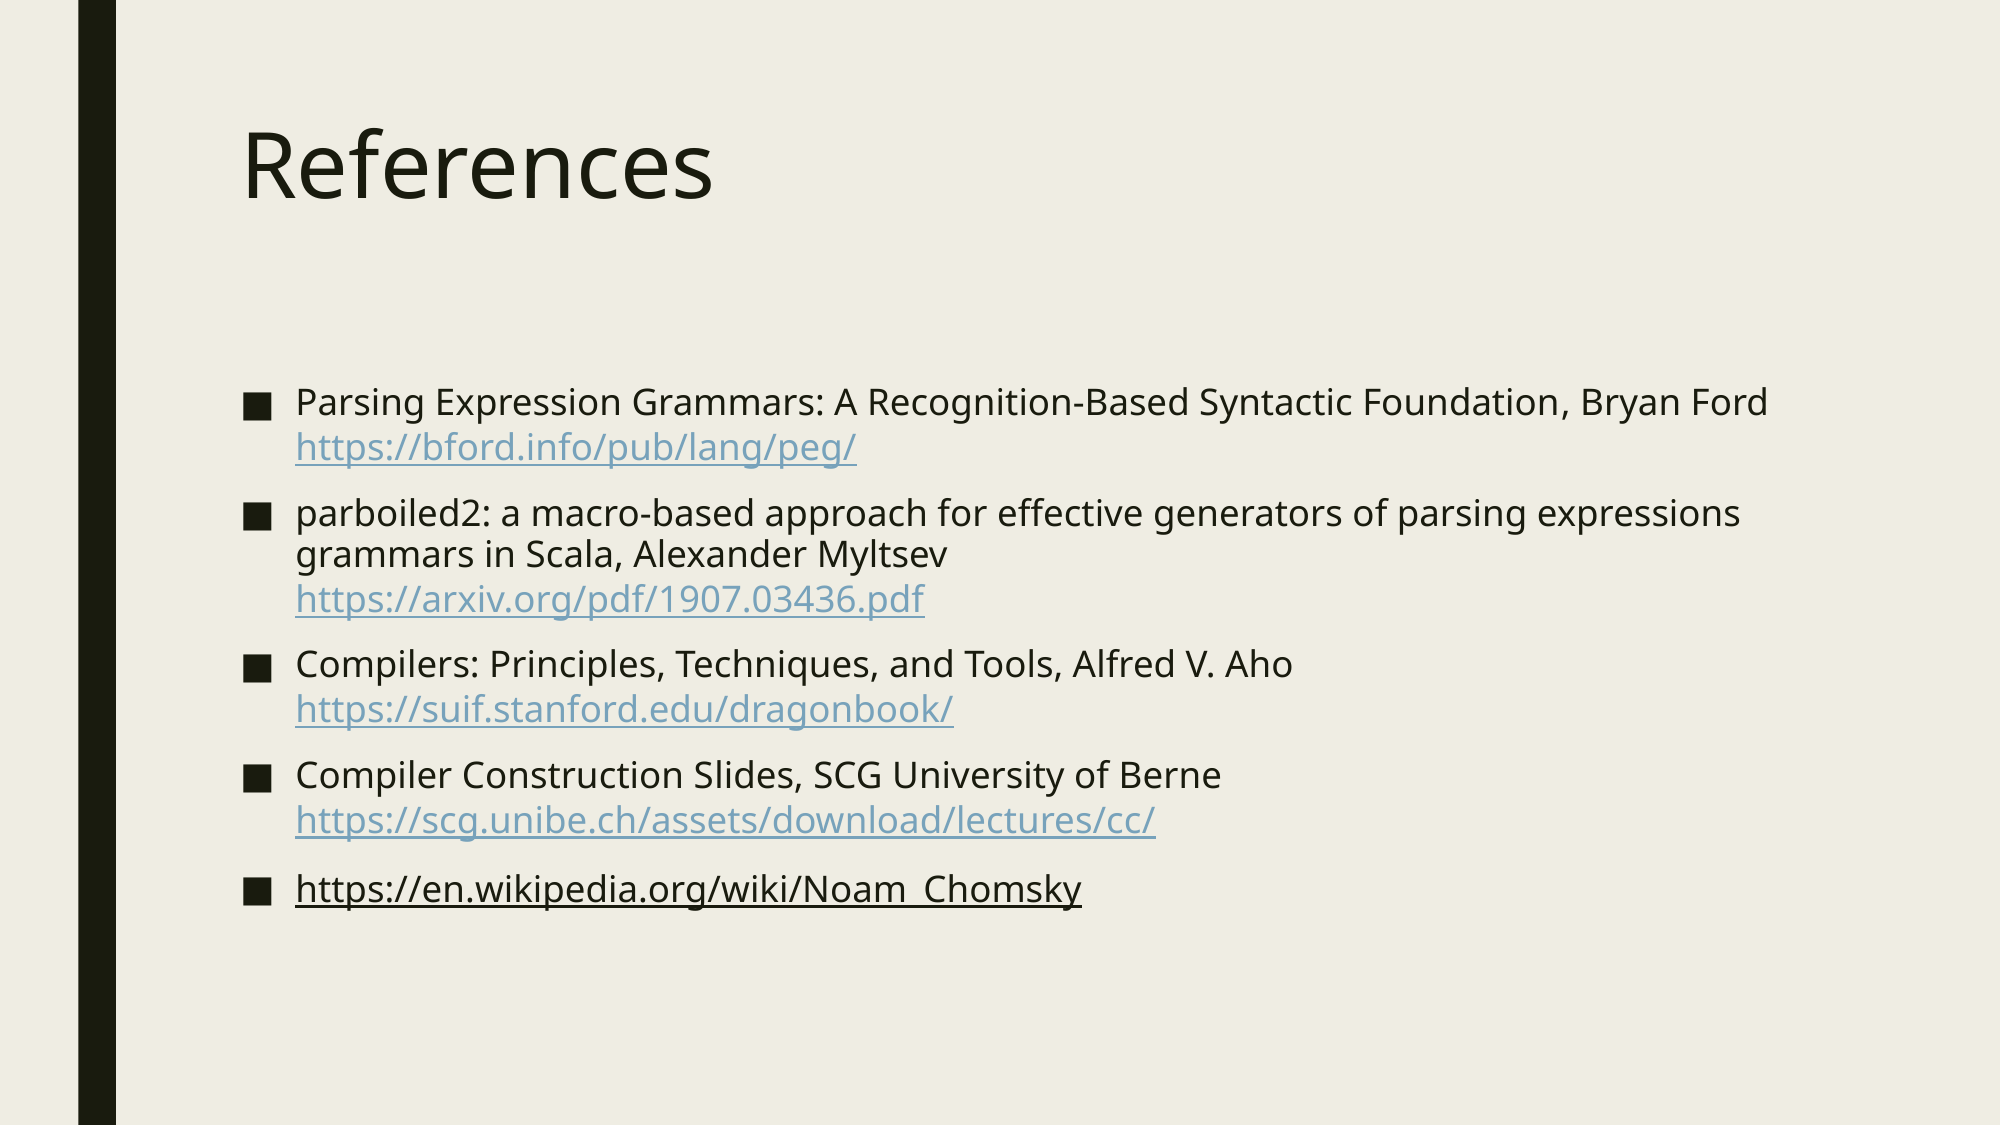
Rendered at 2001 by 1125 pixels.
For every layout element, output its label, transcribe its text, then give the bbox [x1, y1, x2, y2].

title References [225, 112, 1800, 357]
list Parsing Expression Grammars: A Recognition-Based Syntactic Foundation, Bryan Ford https://bford.info/pub/lang/peg/ parboiled2: a macro-based approach for effective generators of parsing expressions grammars in Scala, Alexander Myltsev https://arxiv.org/pdf/1907.03436.pdf Compilers: Principles, Techniques, and Tools, Alfred V. Aho https://suif.stanford.edu/dragonbook/ Compiler Construction Slides, SCG University of Berne https://scg.unibe.ch/assets/download/lectures/cc/ https://en.wikipedia.org/wiki/Noam_Chomsky [225, 375, 1800, 963]
